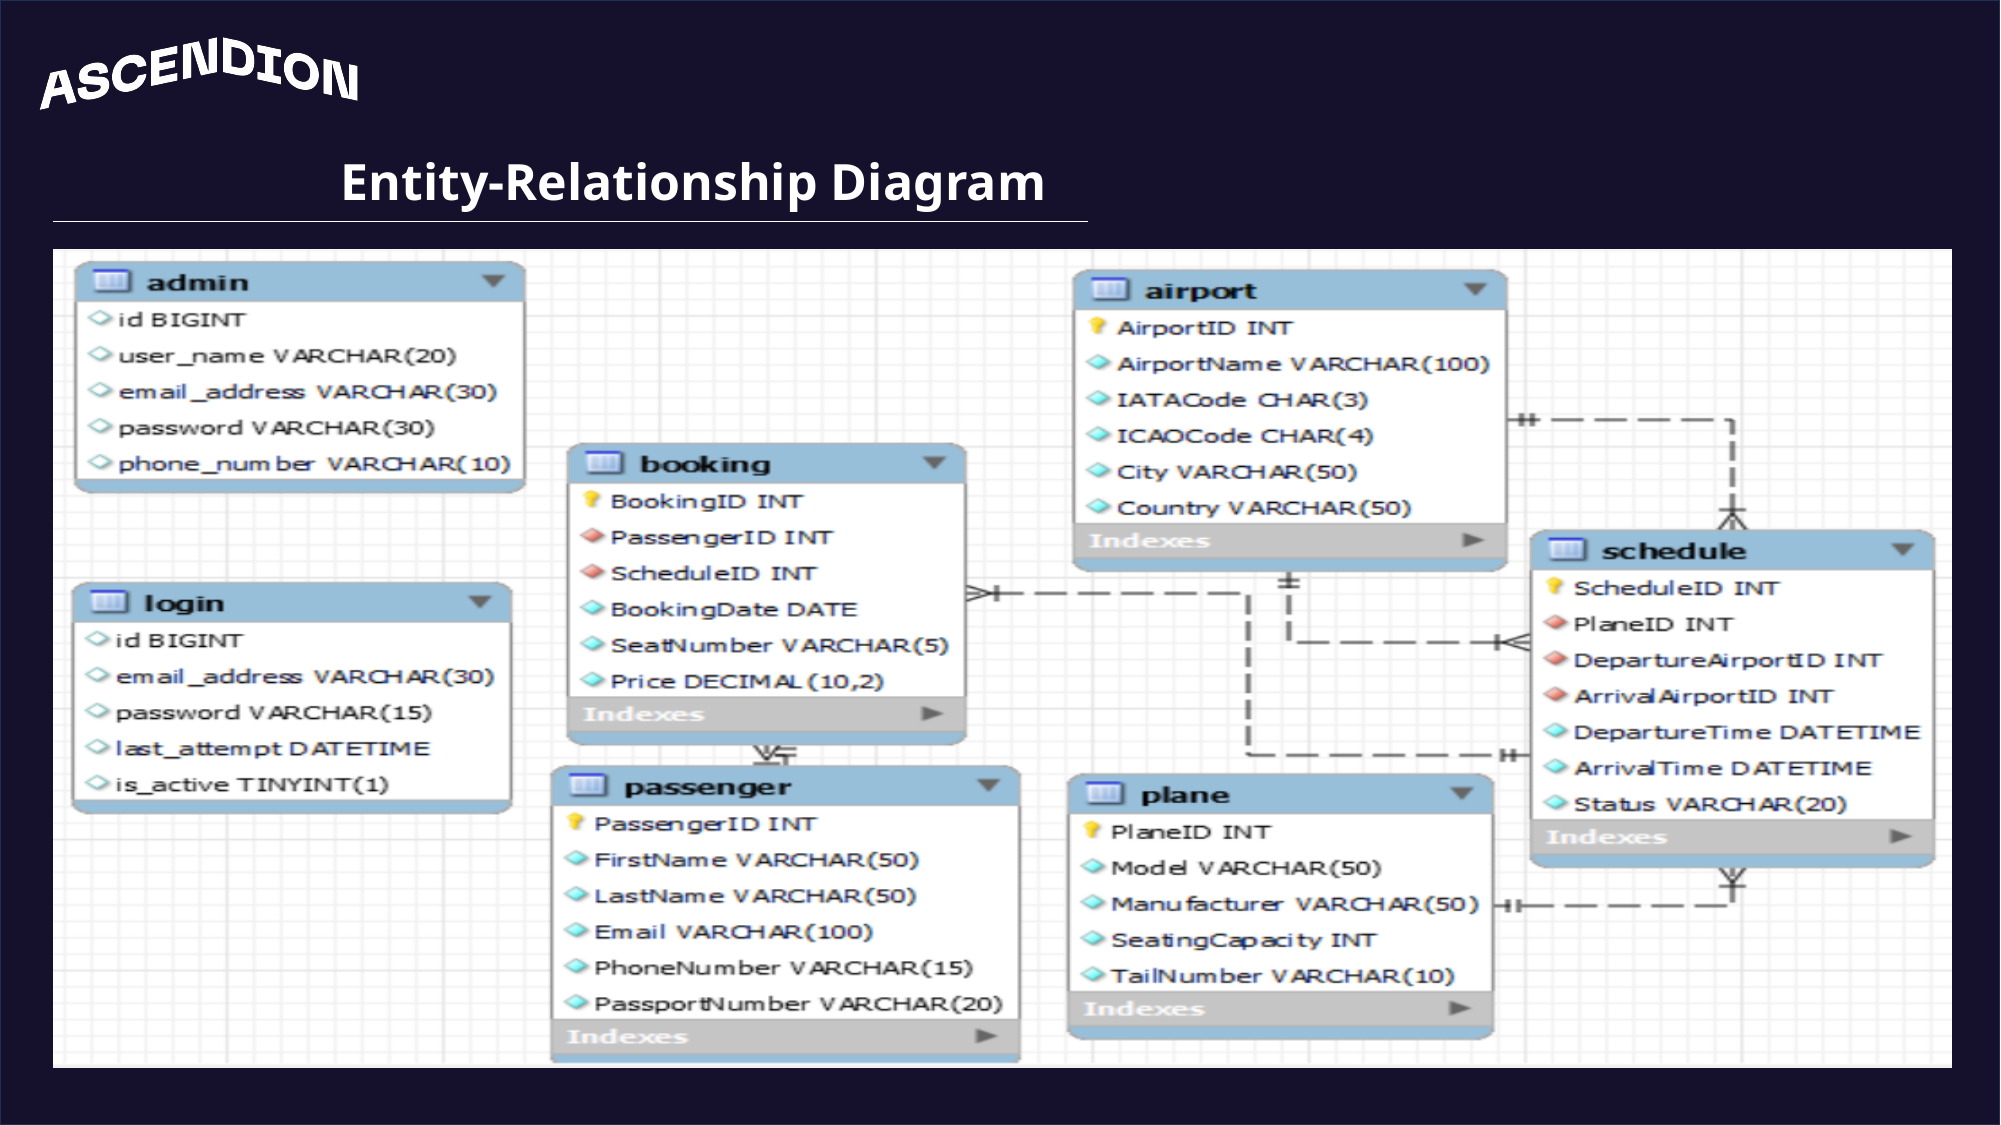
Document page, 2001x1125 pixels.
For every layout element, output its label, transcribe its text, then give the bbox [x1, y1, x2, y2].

text_box Entity-Relationship Diagram [29, 142, 1358, 218]
picture [1, 0, 396, 148]
text_box [0, 0, 2000, 1125]
picture [53, 249, 1952, 1068]
